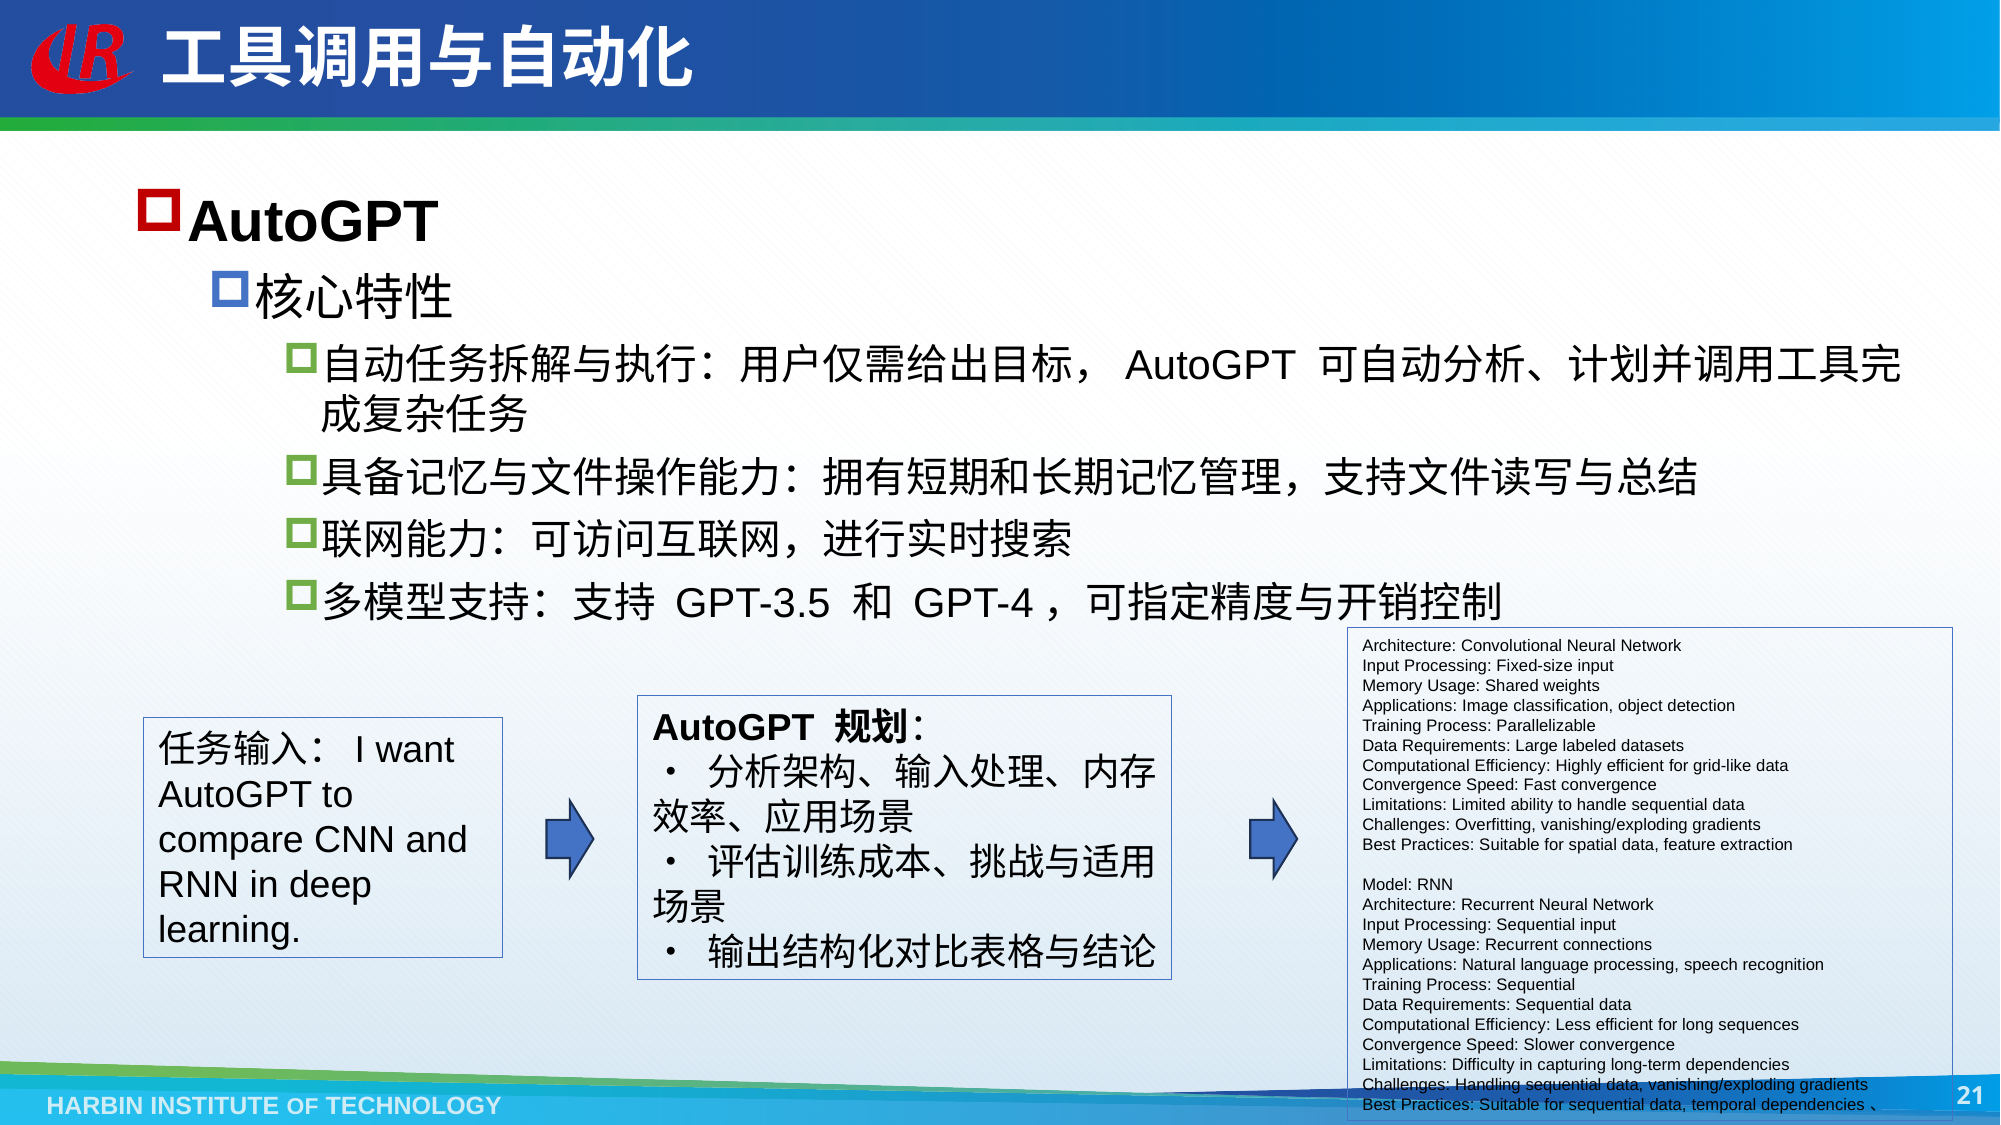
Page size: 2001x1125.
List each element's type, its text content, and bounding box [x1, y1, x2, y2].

text_box AutoGPT 规划： • 分析架构、输入处理、内存效率、应用场景 • 评估训练成本、挑战与适用场景 • 输出结构化对比表格与结论 [637, 695, 1172, 980]
slide_number 21 [1953, 1072, 2000, 1110]
title 工具调用与自动化 [145, 16, 1035, 96]
text_box 任务输入：I want AutoGPT to compare CNN and RNN in deep learning. [143, 717, 503, 958]
text_box [545, 797, 595, 881]
footer HARBIN INSTITUTE OF TECHNOLOGY [31, 1081, 843, 1125]
list AutoGPT 核心特性 自动任务拆解与执行：用户仅需给出目标，AutoGPT 可自动分析、计划并调用工具完成复杂任务 具备记忆与文件操作能力：拥有短期和长期记忆管理，支持文件读写与总结 联网能力：可访问互联网，进行实时搜索 多模型支持：支持 GPT-3.5 和 GPT-4，可指定精度与开销控制 [118, 175, 1940, 663]
picture [0, 1061, 2000, 1125]
picture [1953, 1061, 2000, 1072]
picture [0, 0, 2000, 131]
text_box Architecture: Convolutional Neural Network Input Processing: Fixed-size input Memory Usage: Shared weights Applications: Image classification, object detection Training Process: Parallelizable Data Requirements: Large labeled datasets Computational Efficiency: Highly efficient for grid-like data Convergence Speed: Fast convergence Limitations: Limited ability to handle sequential data Challenges: Overfitting, vanishing/exploding gradients Best Practices: Suitable for spatial data, feature extraction Model: RNN Architecture: Recurrent Neural Network Input Processing: Sequential input Memory Usage: Recurrent connections Applications: Natural language processing, speech recognition Training Process: Sequential Data Requirements: Sequential data Computational Efficiency: Less efficient for long sequences Convergence Speed: Slower convergence Limitations: Difficulty in capturing long-term dependencies Challenges: Handling sequential data, vanishing/exploding gradients Best Practices: Suitable for sequential data, temporal dependencies、 [1347, 627, 1953, 1121]
text_box [1249, 797, 1299, 881]
